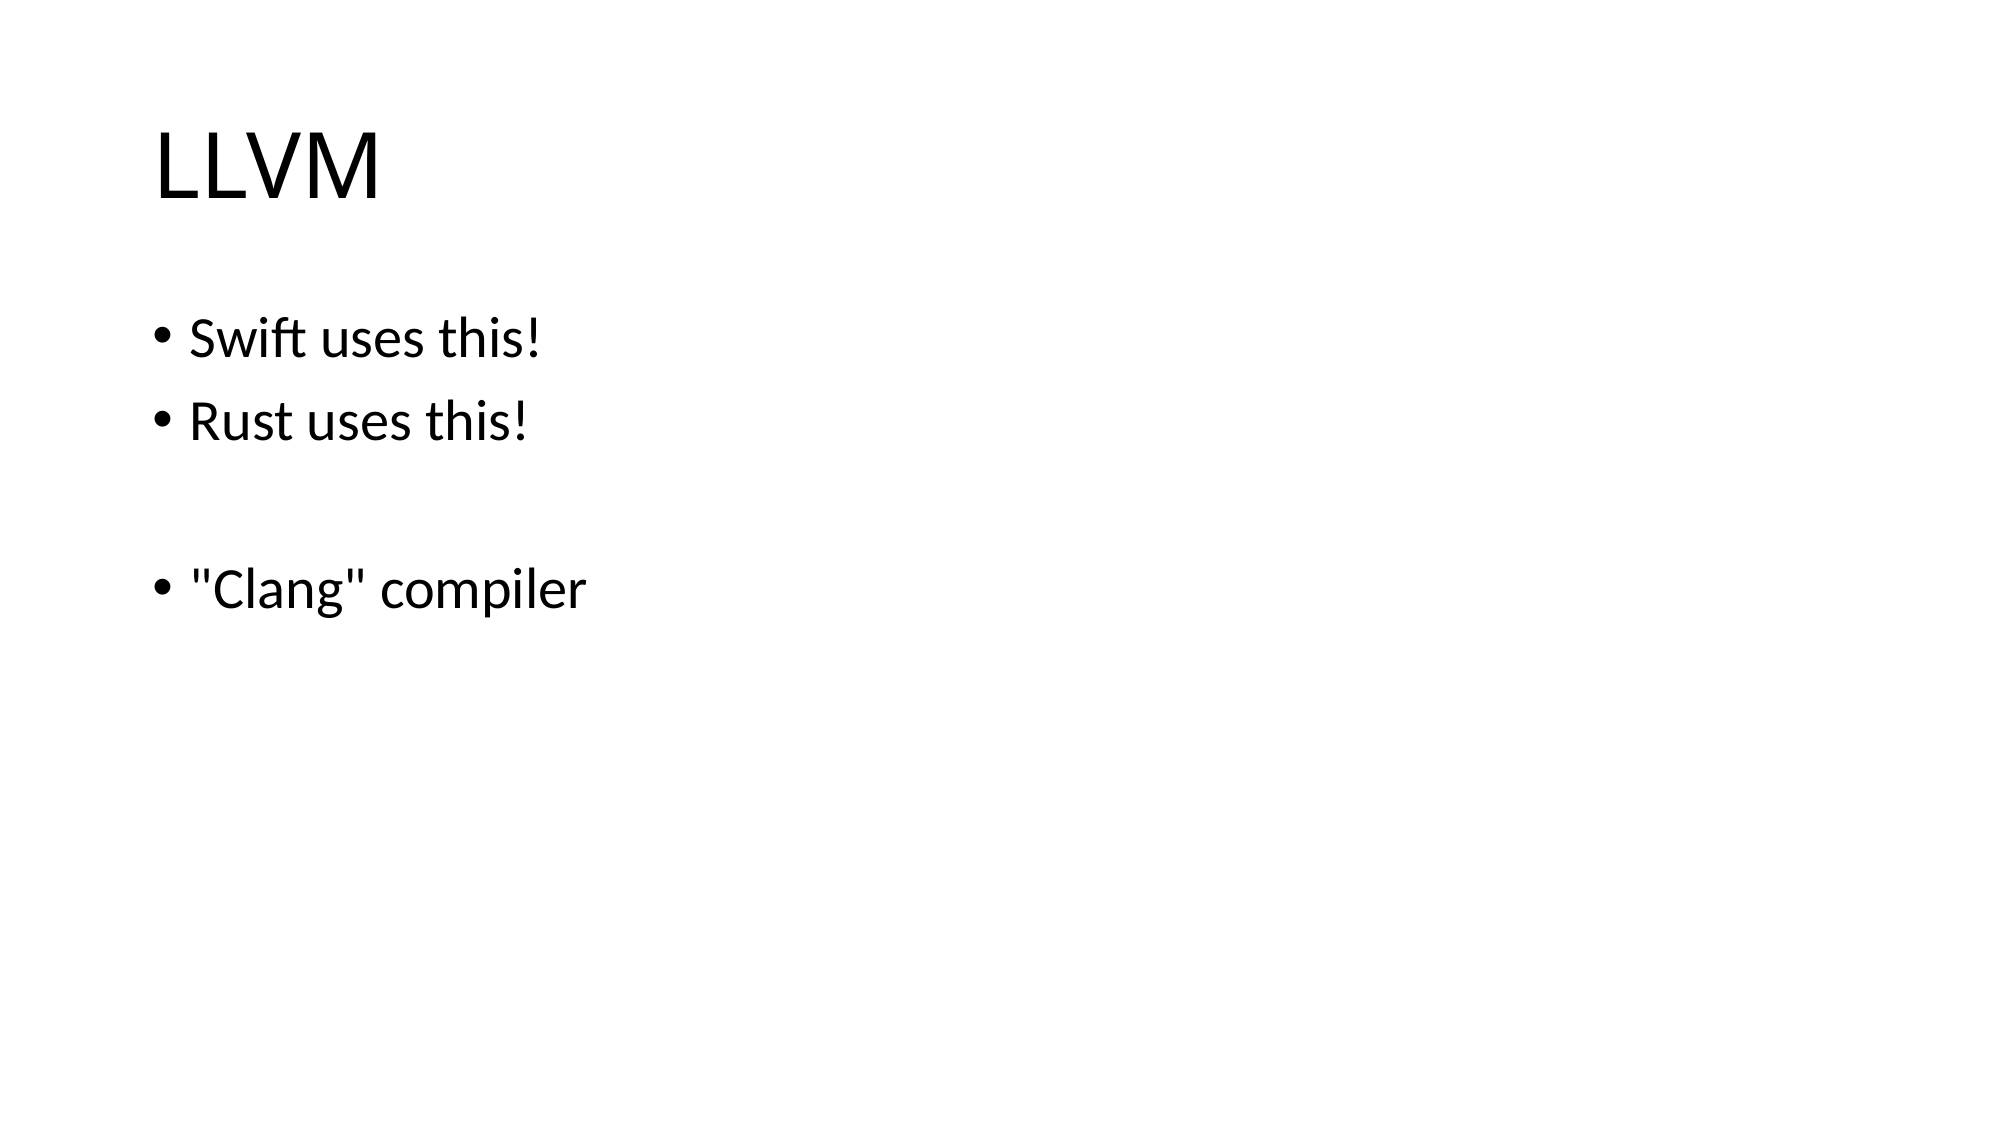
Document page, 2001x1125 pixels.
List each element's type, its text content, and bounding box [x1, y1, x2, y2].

list Swift uses this! Rust uses this! "Clang" compiler [137, 299, 1863, 1014]
title LLVM [137, 59, 1863, 278]
